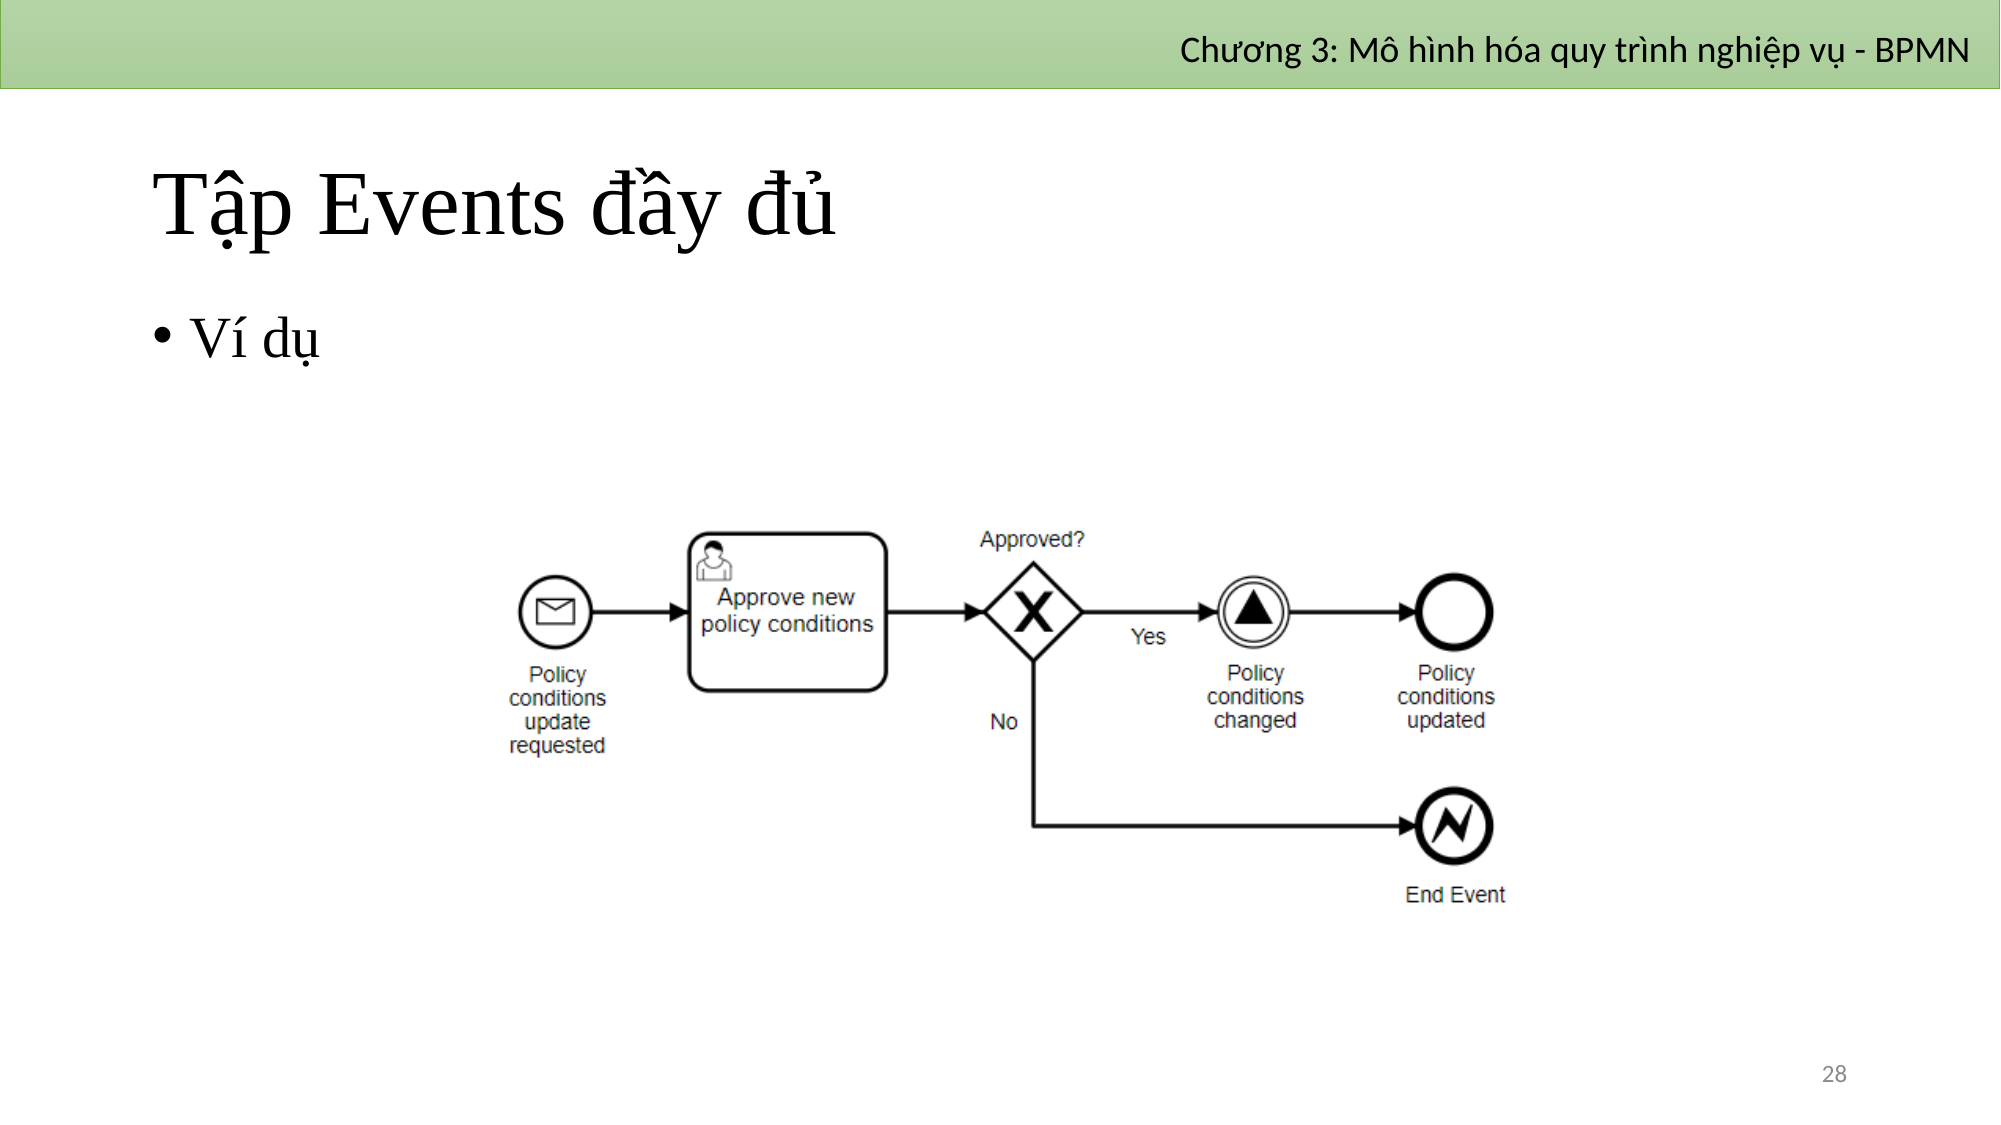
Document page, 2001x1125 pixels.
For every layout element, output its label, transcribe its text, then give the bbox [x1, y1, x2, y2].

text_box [464, 492, 1535, 942]
text_box Chương 3: Mô hình hóa quy trình nghiệp vụ - BPMN [770, 17, 1987, 78]
title Tập Events đầy đủ [137, 132, 1863, 278]
list Ví dụ [137, 299, 1863, 1014]
slide_number 28 [1412, 1042, 1863, 1103]
